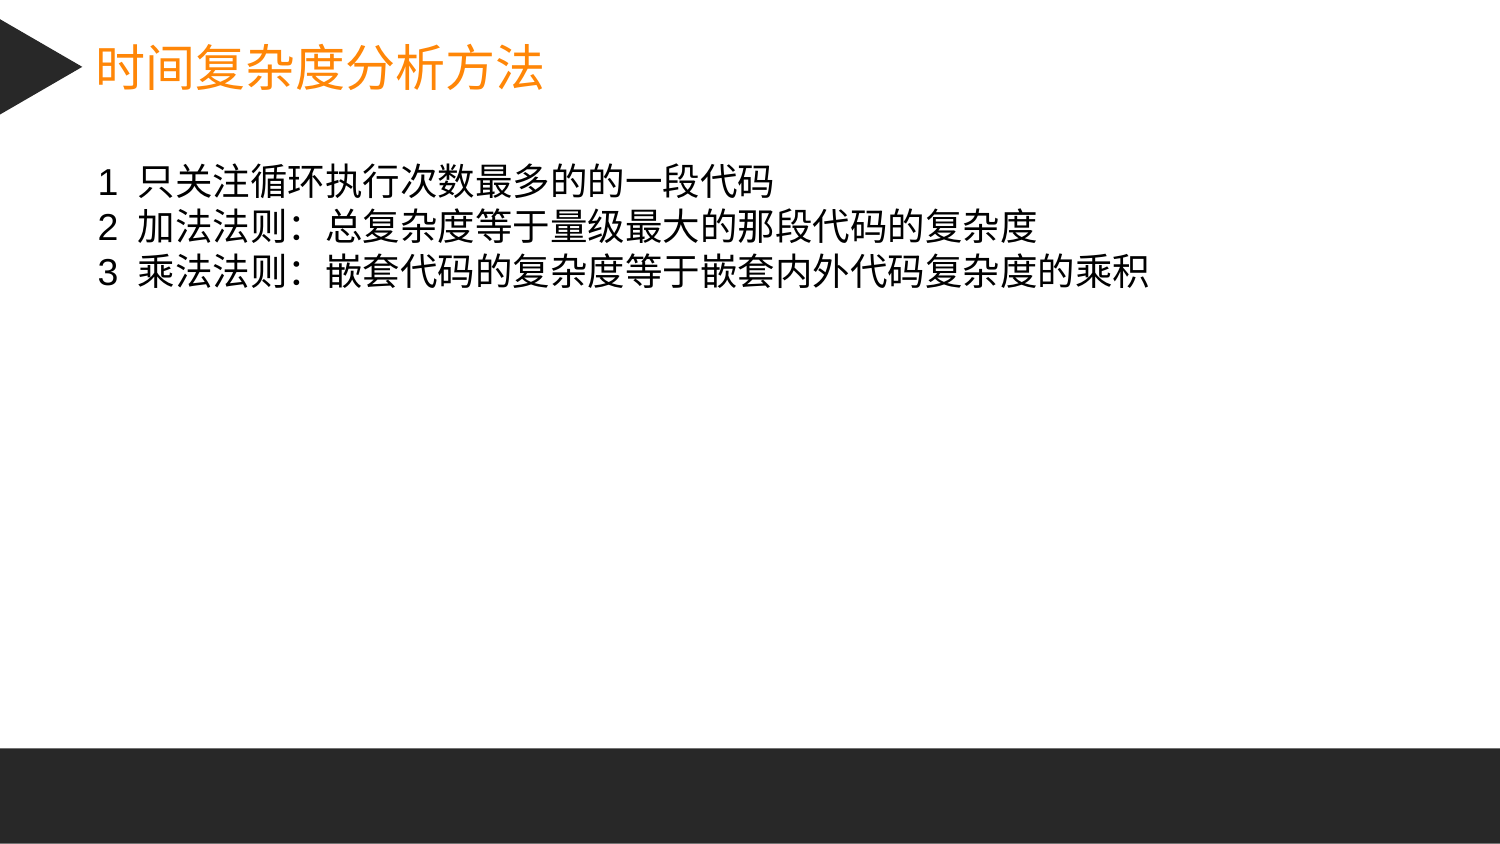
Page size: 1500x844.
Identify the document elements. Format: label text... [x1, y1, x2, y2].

text_box 时间复杂度分析方法 [80, 29, 561, 104]
text_box [0, 748, 1500, 844]
text_box [0, 19, 83, 115]
text_box 1 只关注循环执行次数最多的的一段代码 2 加法法则：总复杂度等于量级最大的那段代码的复杂度 3 乘法法则：嵌套代码的复杂度等于嵌套内外代码复杂度的乘积 [82, 150, 1400, 300]
